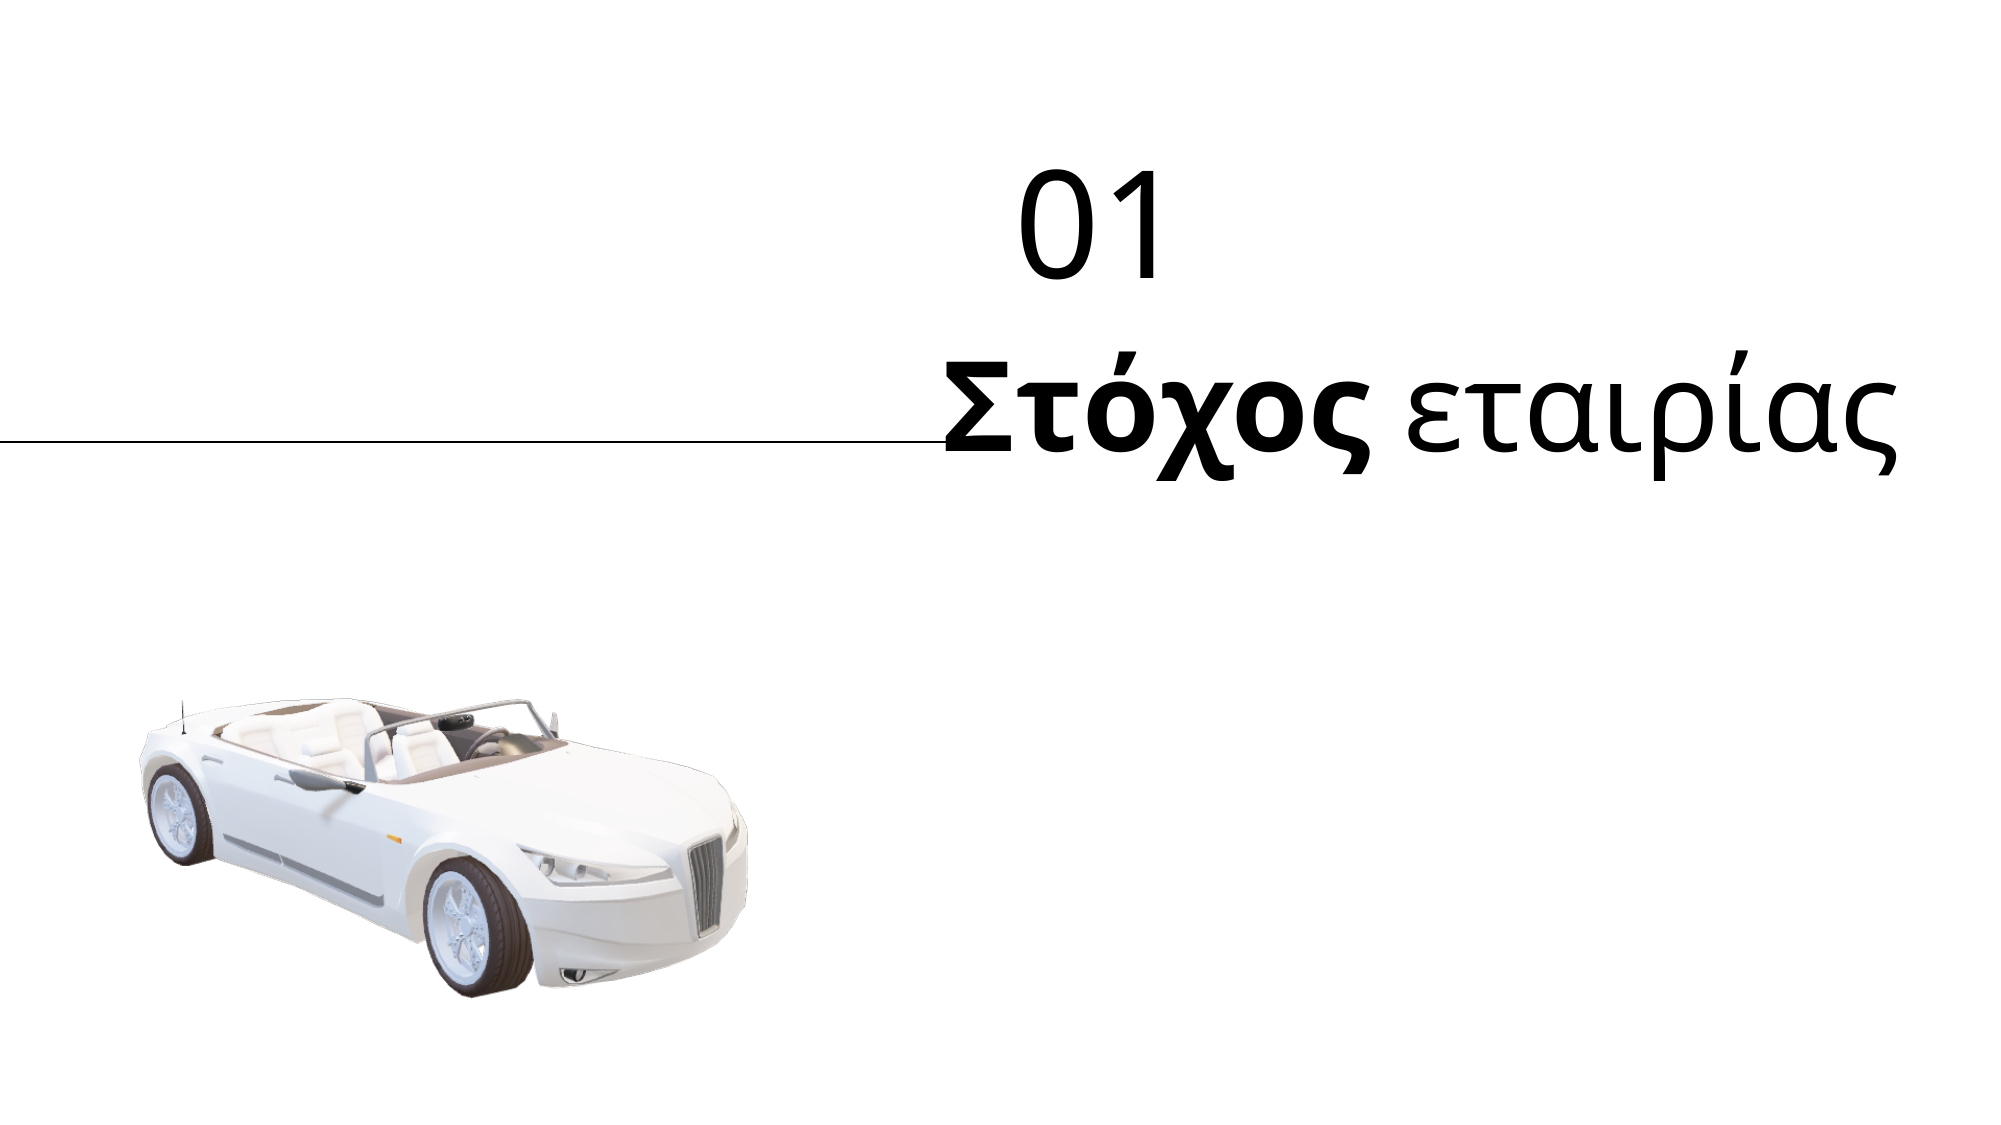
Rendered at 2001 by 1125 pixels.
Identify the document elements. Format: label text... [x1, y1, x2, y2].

picture [59, 574, 755, 1005]
title Στόχος εταιρίας [671, 94, 2000, 487]
text_box 01 [999, 120, 1321, 316]
